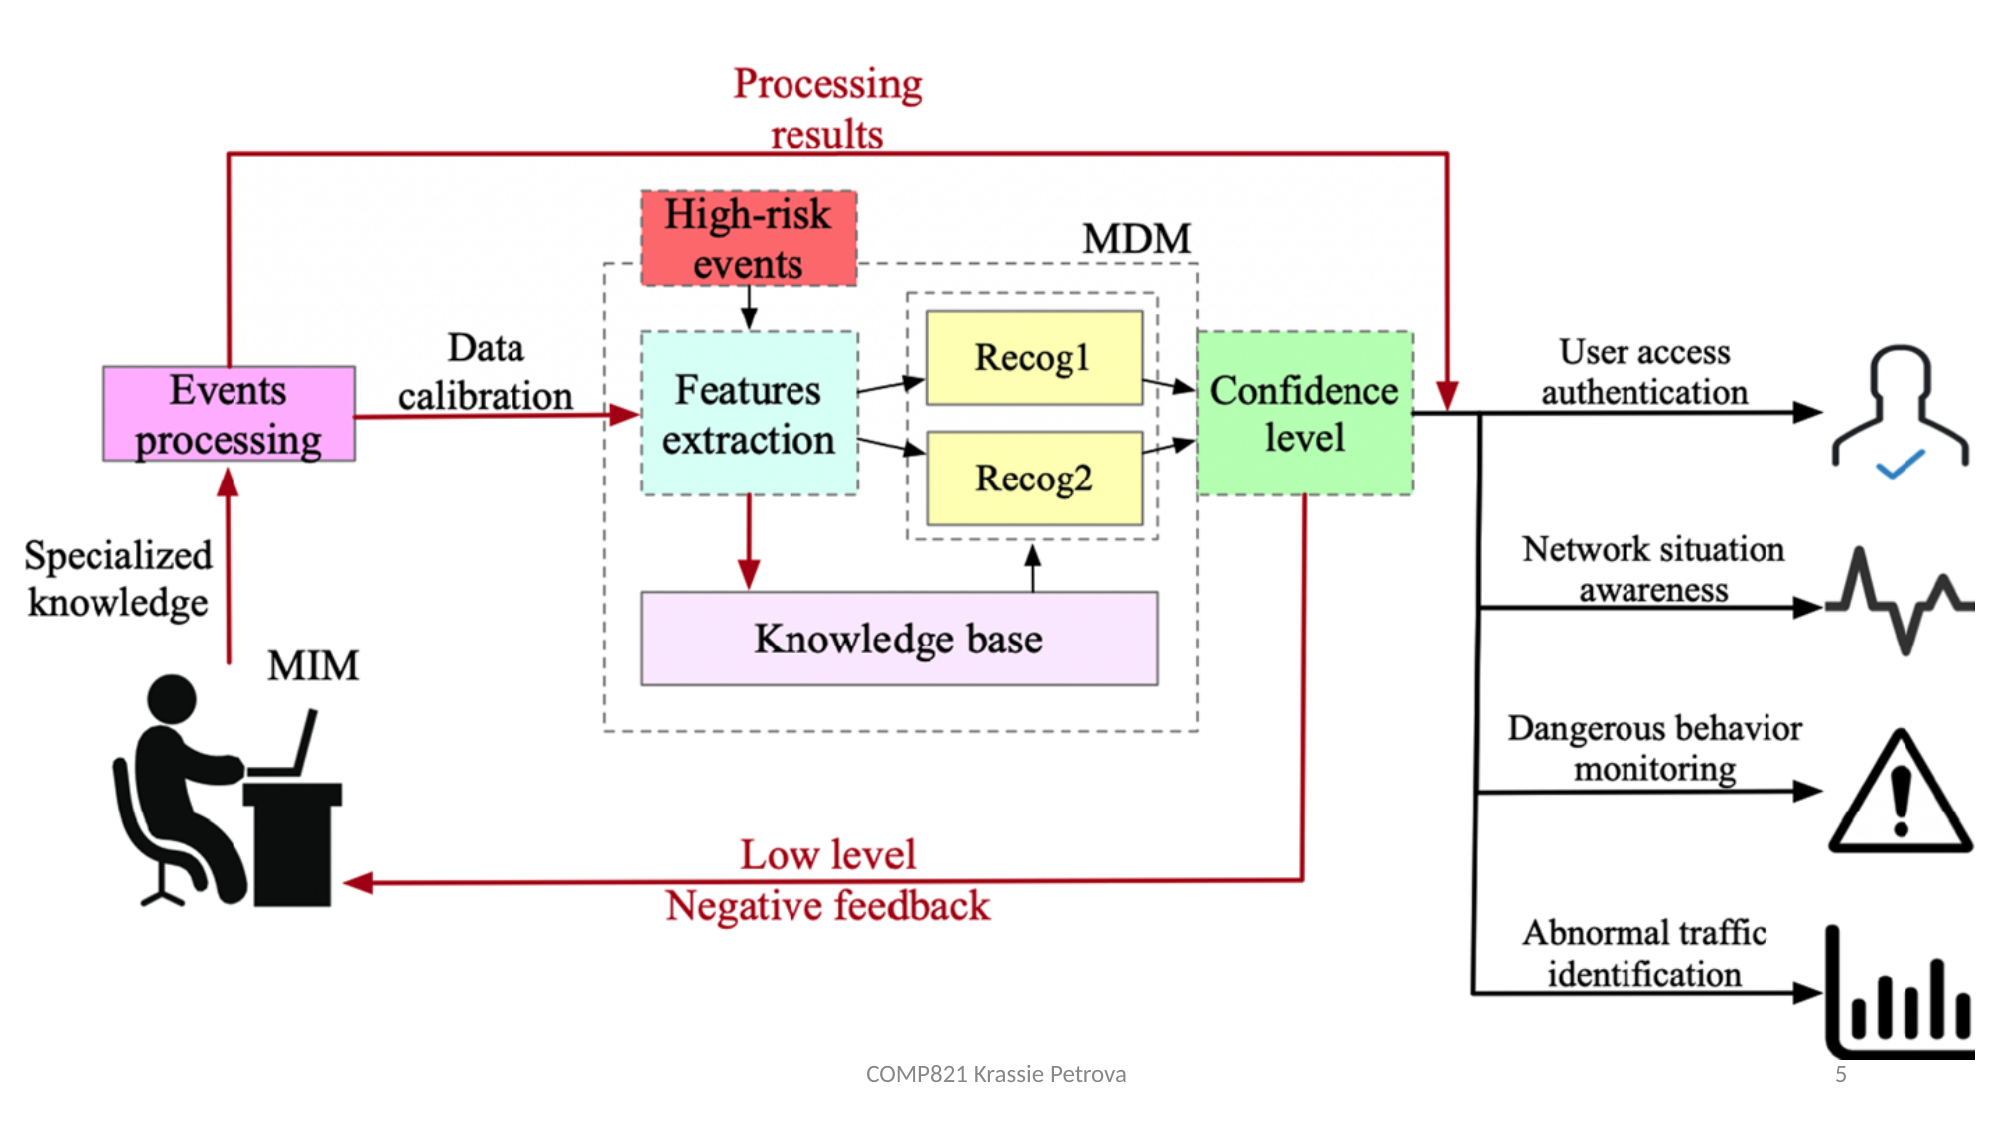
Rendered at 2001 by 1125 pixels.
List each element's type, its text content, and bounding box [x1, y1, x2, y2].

slide_number ‹#› [1412, 1069, 1863, 1103]
footer COMP821 Krassie Petrova [662, 1069, 1338, 1103]
picture [25, 65, 1975, 1060]
